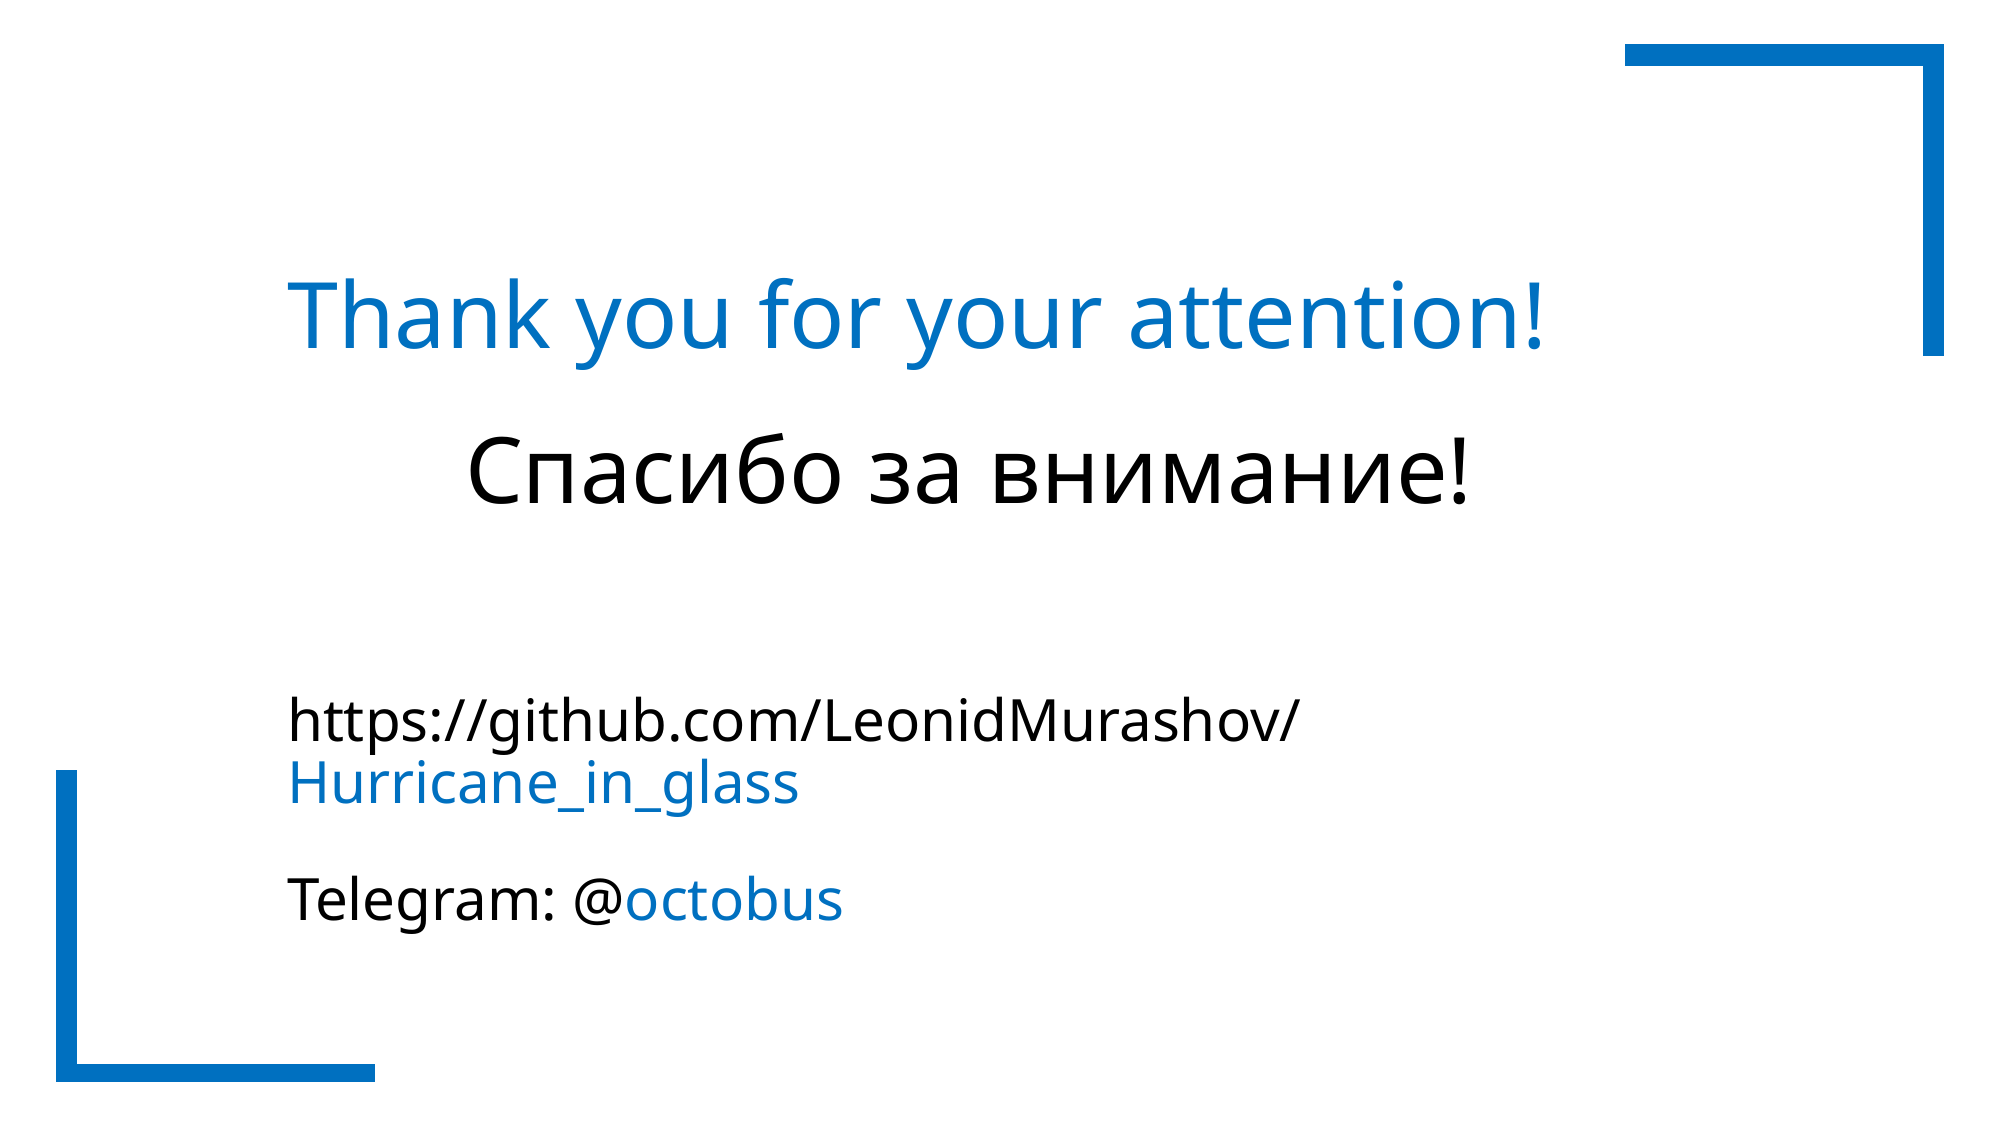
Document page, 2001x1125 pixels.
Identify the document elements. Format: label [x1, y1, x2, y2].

text_box [56, 770, 375, 1082]
text_box [272, 123, 2000, 670]
text_box [272, 657, 1785, 998]
text_box [1625, 44, 1944, 123]
